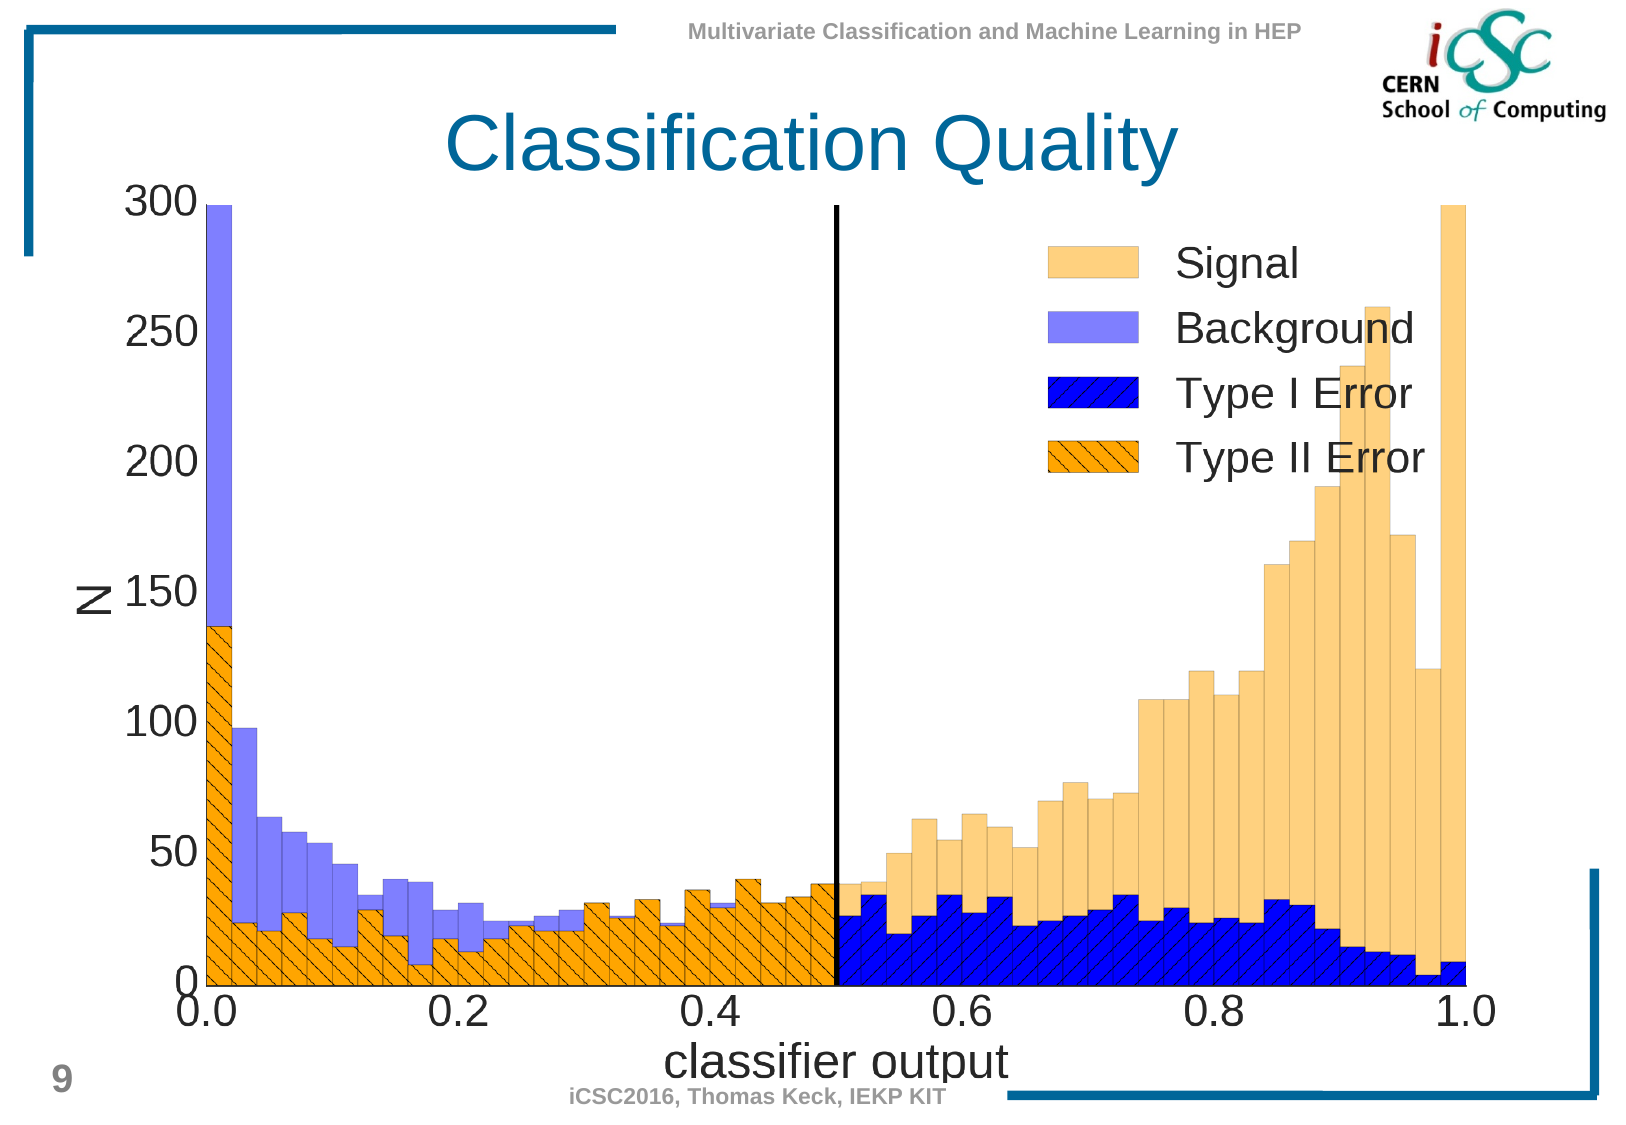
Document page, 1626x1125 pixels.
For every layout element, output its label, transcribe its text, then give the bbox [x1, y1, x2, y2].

picture [2, 8, 1625, 1083]
text_box Classification Quality [81, 44, 1543, 105]
